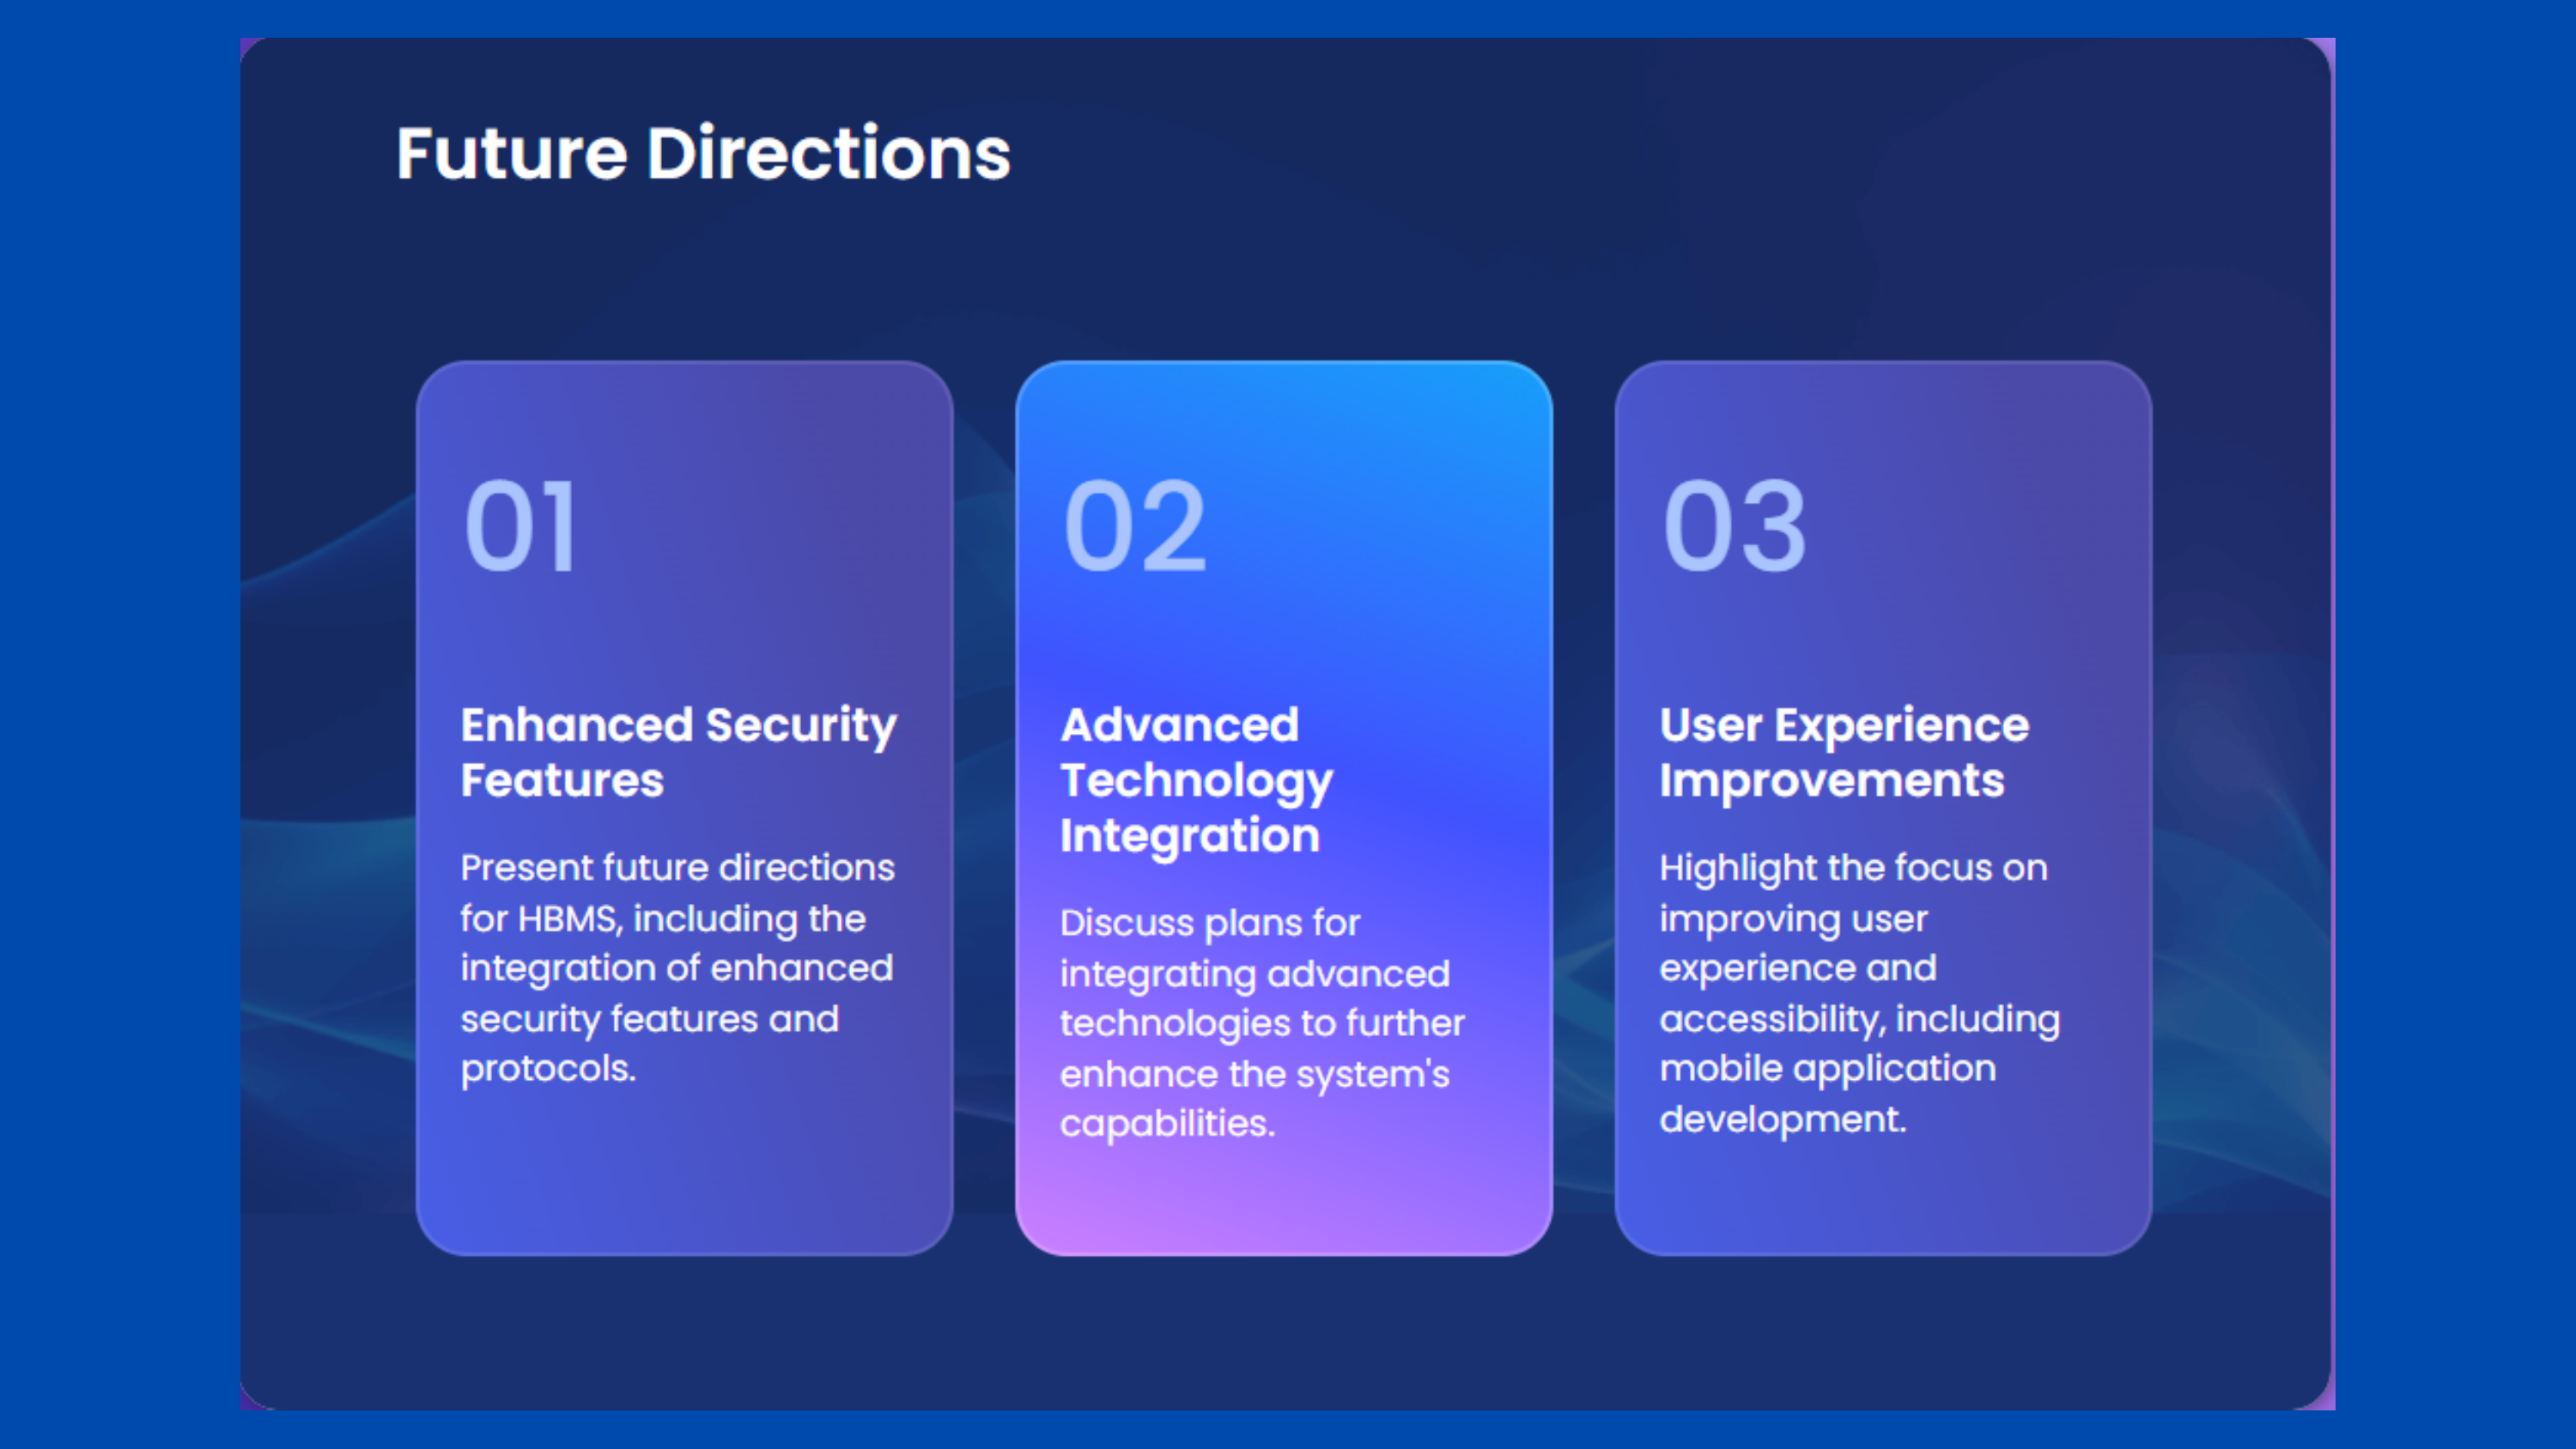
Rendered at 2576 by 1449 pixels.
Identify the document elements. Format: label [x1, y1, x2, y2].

text_box [240, 38, 2336, 1411]
